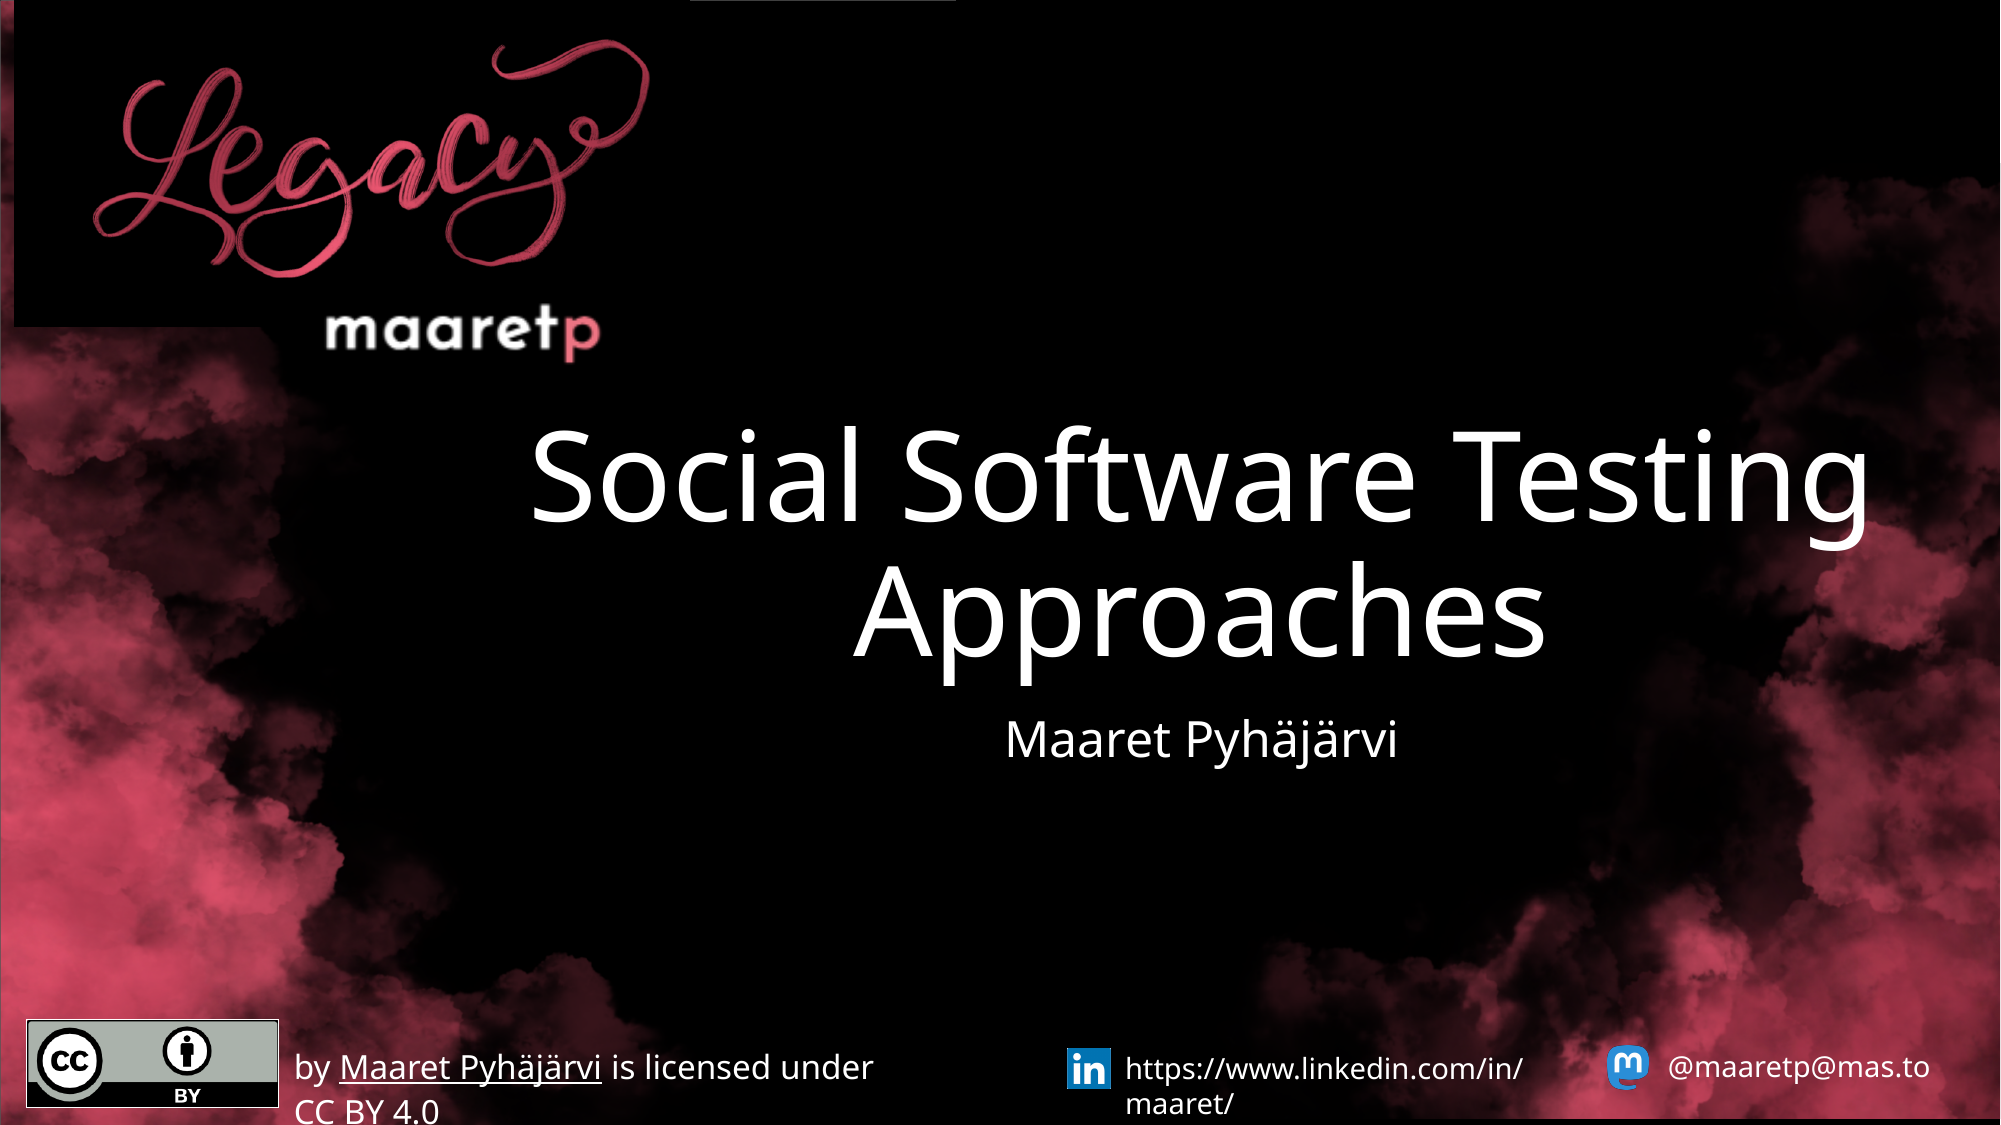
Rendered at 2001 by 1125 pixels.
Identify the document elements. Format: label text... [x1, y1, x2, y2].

picture [1, 0, 2000, 1125]
title Social Software Testing Approaches [452, 299, 1953, 692]
subtitle Maaret Pyhäjärvi [452, 706, 1953, 979]
